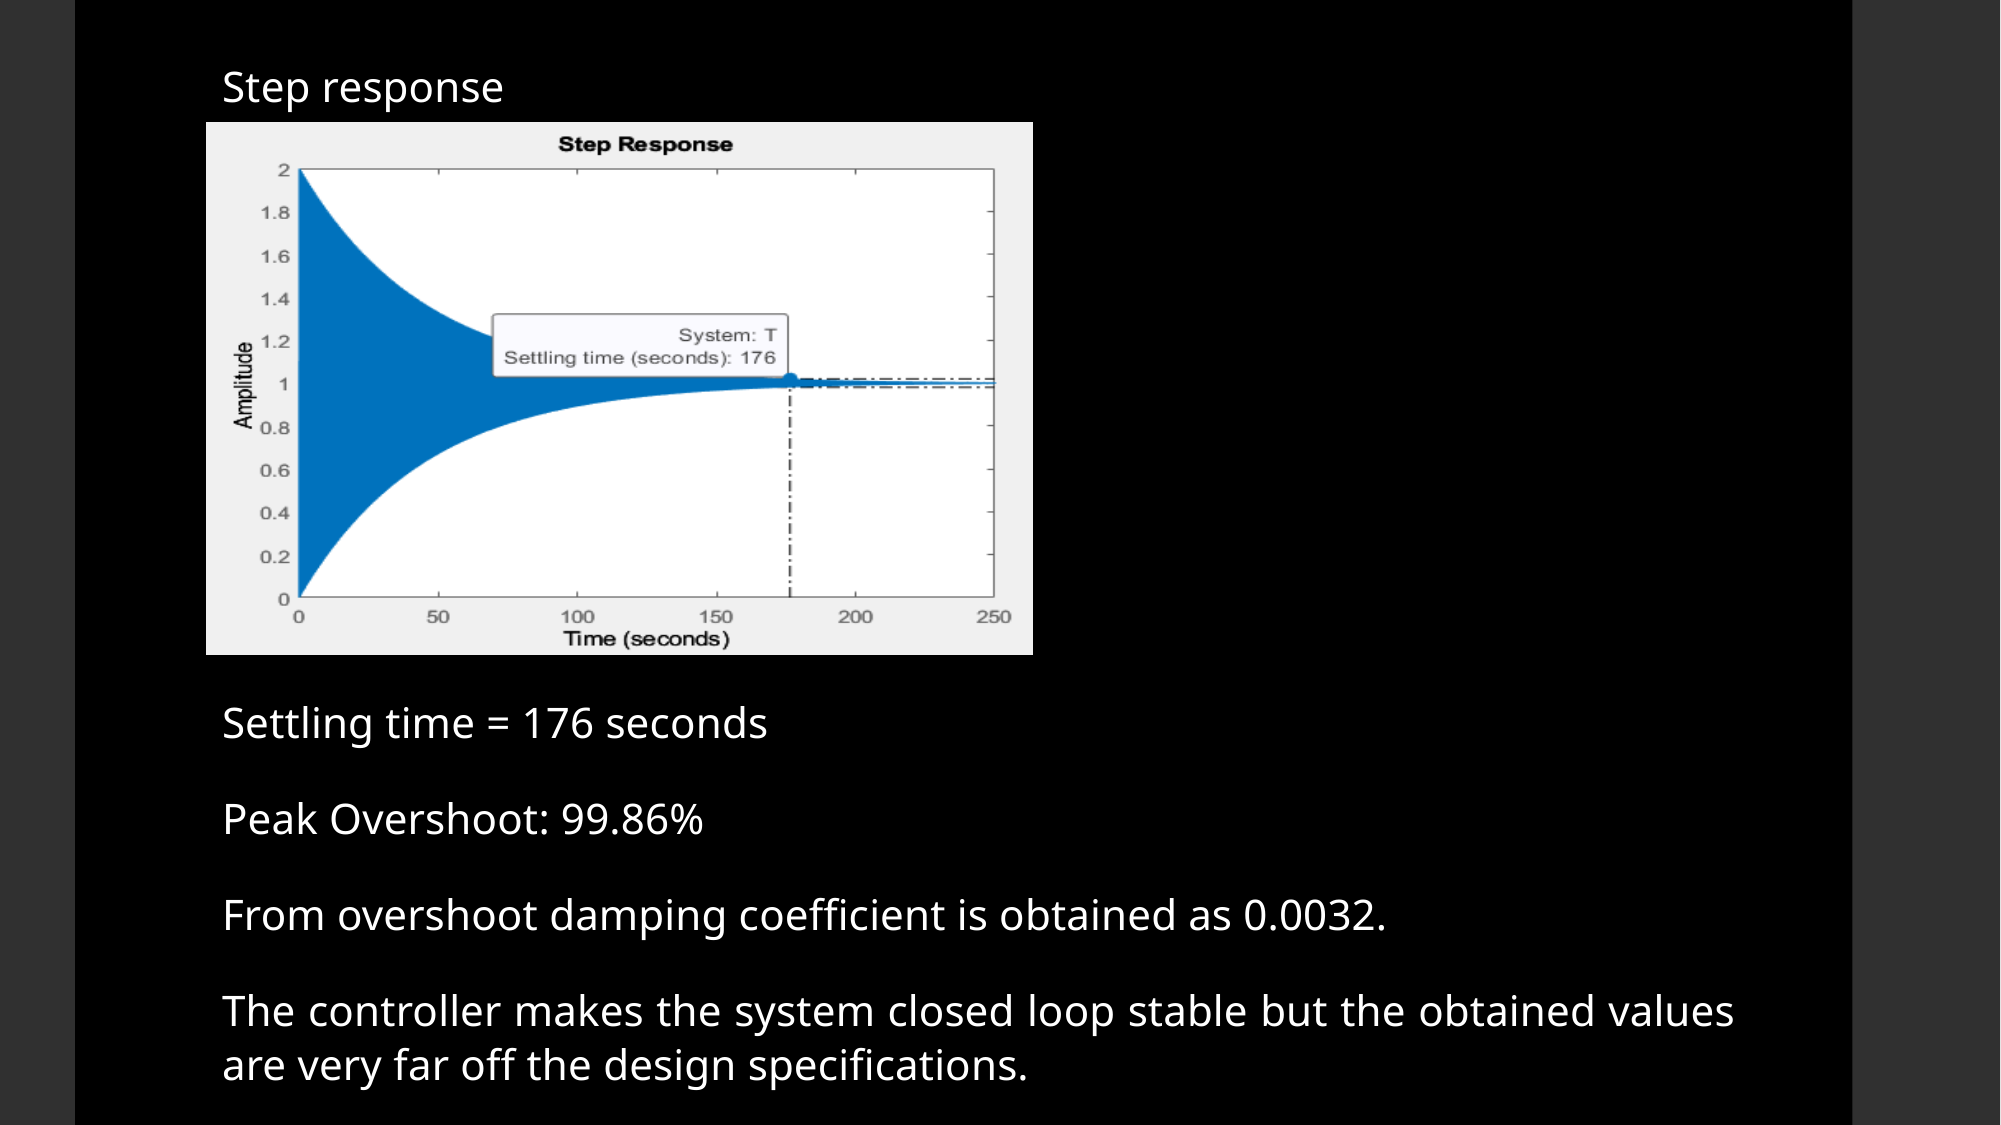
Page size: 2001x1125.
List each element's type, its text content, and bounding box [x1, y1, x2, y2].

picture [206, 122, 1033, 655]
subtitle Step response Settling time = 176 seconds Peak Overshoot: 99.86% From overshoot damping coefficient is obtained as 0.0032. The controller makes the system closed loop stable but the obtained values are very far off the design specifications. [206, 56, 1752, 1097]
